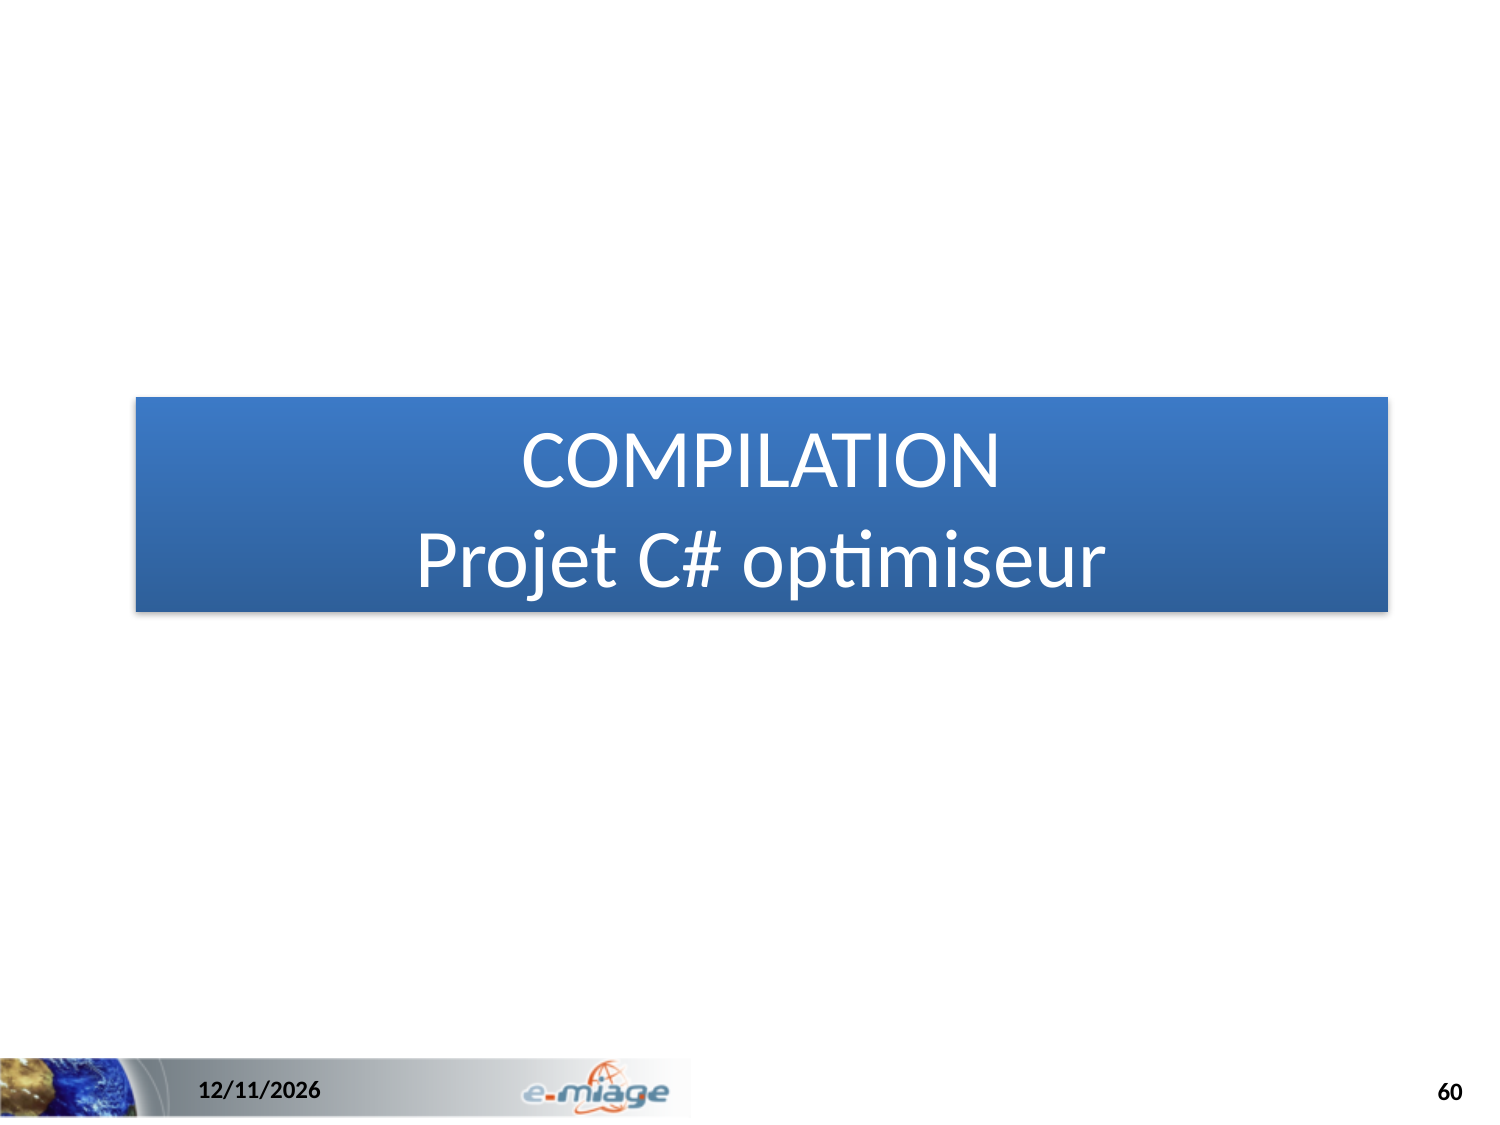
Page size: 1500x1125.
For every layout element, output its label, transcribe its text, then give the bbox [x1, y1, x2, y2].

picture [0, 1058, 691, 1118]
text_box COMPILATION Projet C# optimiseur [135, 397, 1388, 612]
